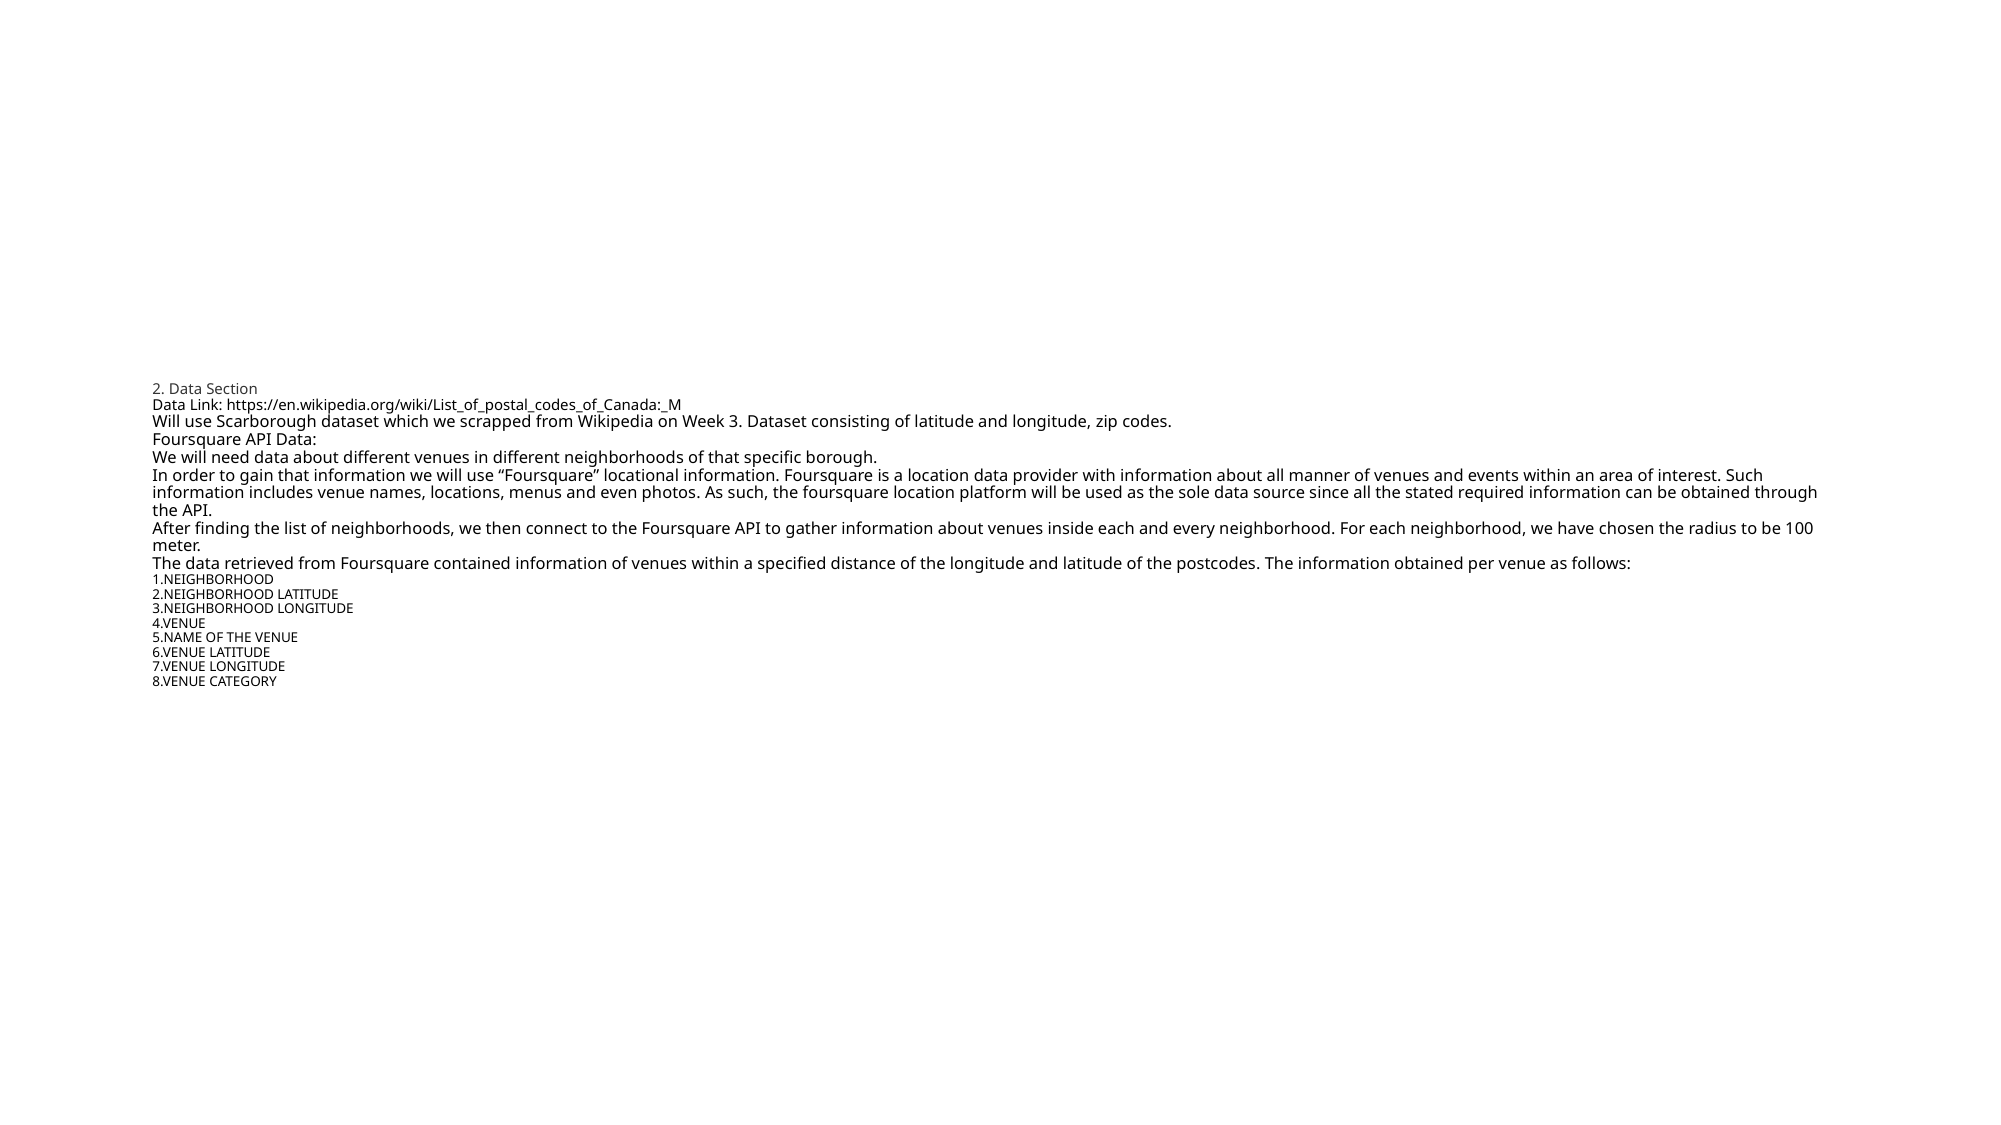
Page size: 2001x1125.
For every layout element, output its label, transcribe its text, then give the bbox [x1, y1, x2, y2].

title 2. Data Section Data Link: https://en.wikipedia.org/wiki/List_of_postal_codes_of_Canada:_M Will use Scarborough dataset which we scrapped from Wikipedia on Week 3. Dataset consisting of latitude and longitude, zip codes. Foursquare API Data: We will need data about different venues in different neighborhoods of that specific borough. In order to gain that information we will use “Foursquare” locational information. Foursquare is a location data provider with information about all manner of venues and events within an area of interest. Such information includes venue names, locations, menus and even photos. As such, the foursquare location platform will be used as the sole data source since all the stated required information can be obtained through the API. After finding the list of neighborhoods, we then connect to the Foursquare API to gather information about venues inside each and every neighborhood. For each neighborhood, we have chosen the radius to be 100 meter. The data retrieved from Foursquare contained information of venues within a specified distance of the longitude and latitude of the postcodes. The information obtained per venue as follows: 1.NEIGHBORHOOD 2.NEIGHBORHOOD LATITUDE 3.NEIGHBORHOOD LONGITUDE 4.VENUE 5.NAME OF THE VENUE 6.VENUE LATITUDE 7.VENUE LONGITUDE 8.VENUE CATEGORY [137, 59, 1863, 998]
